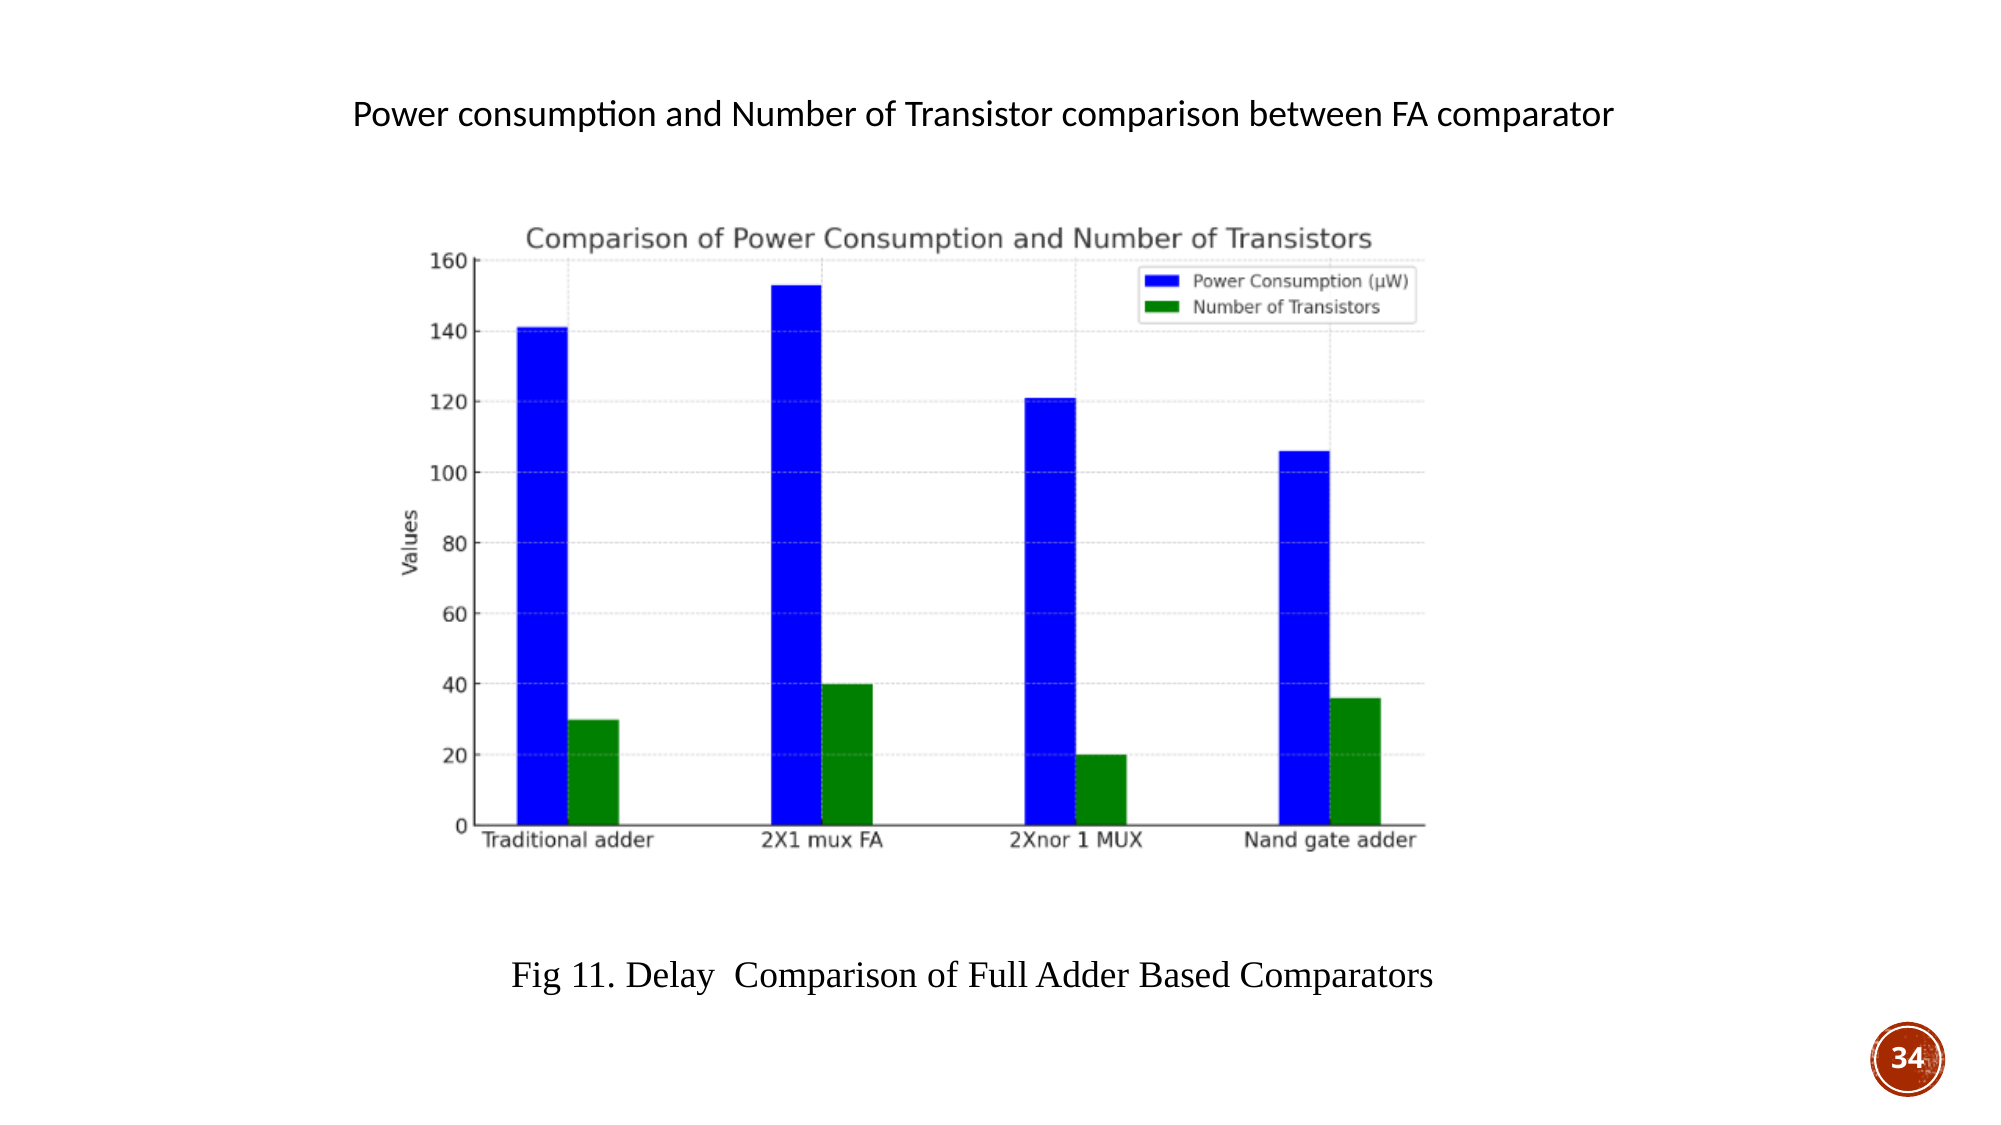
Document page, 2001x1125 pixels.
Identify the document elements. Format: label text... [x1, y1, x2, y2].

slide_number 34 [1855, 1028, 1961, 1089]
text_box Power consumption and Number of Transistor comparison between FA comparator [338, 82, 1662, 142]
text_box Fig 11. Delay Comparison of Full Adder Based Comparators [472, 942, 1474, 1002]
picture [396, 223, 1433, 855]
